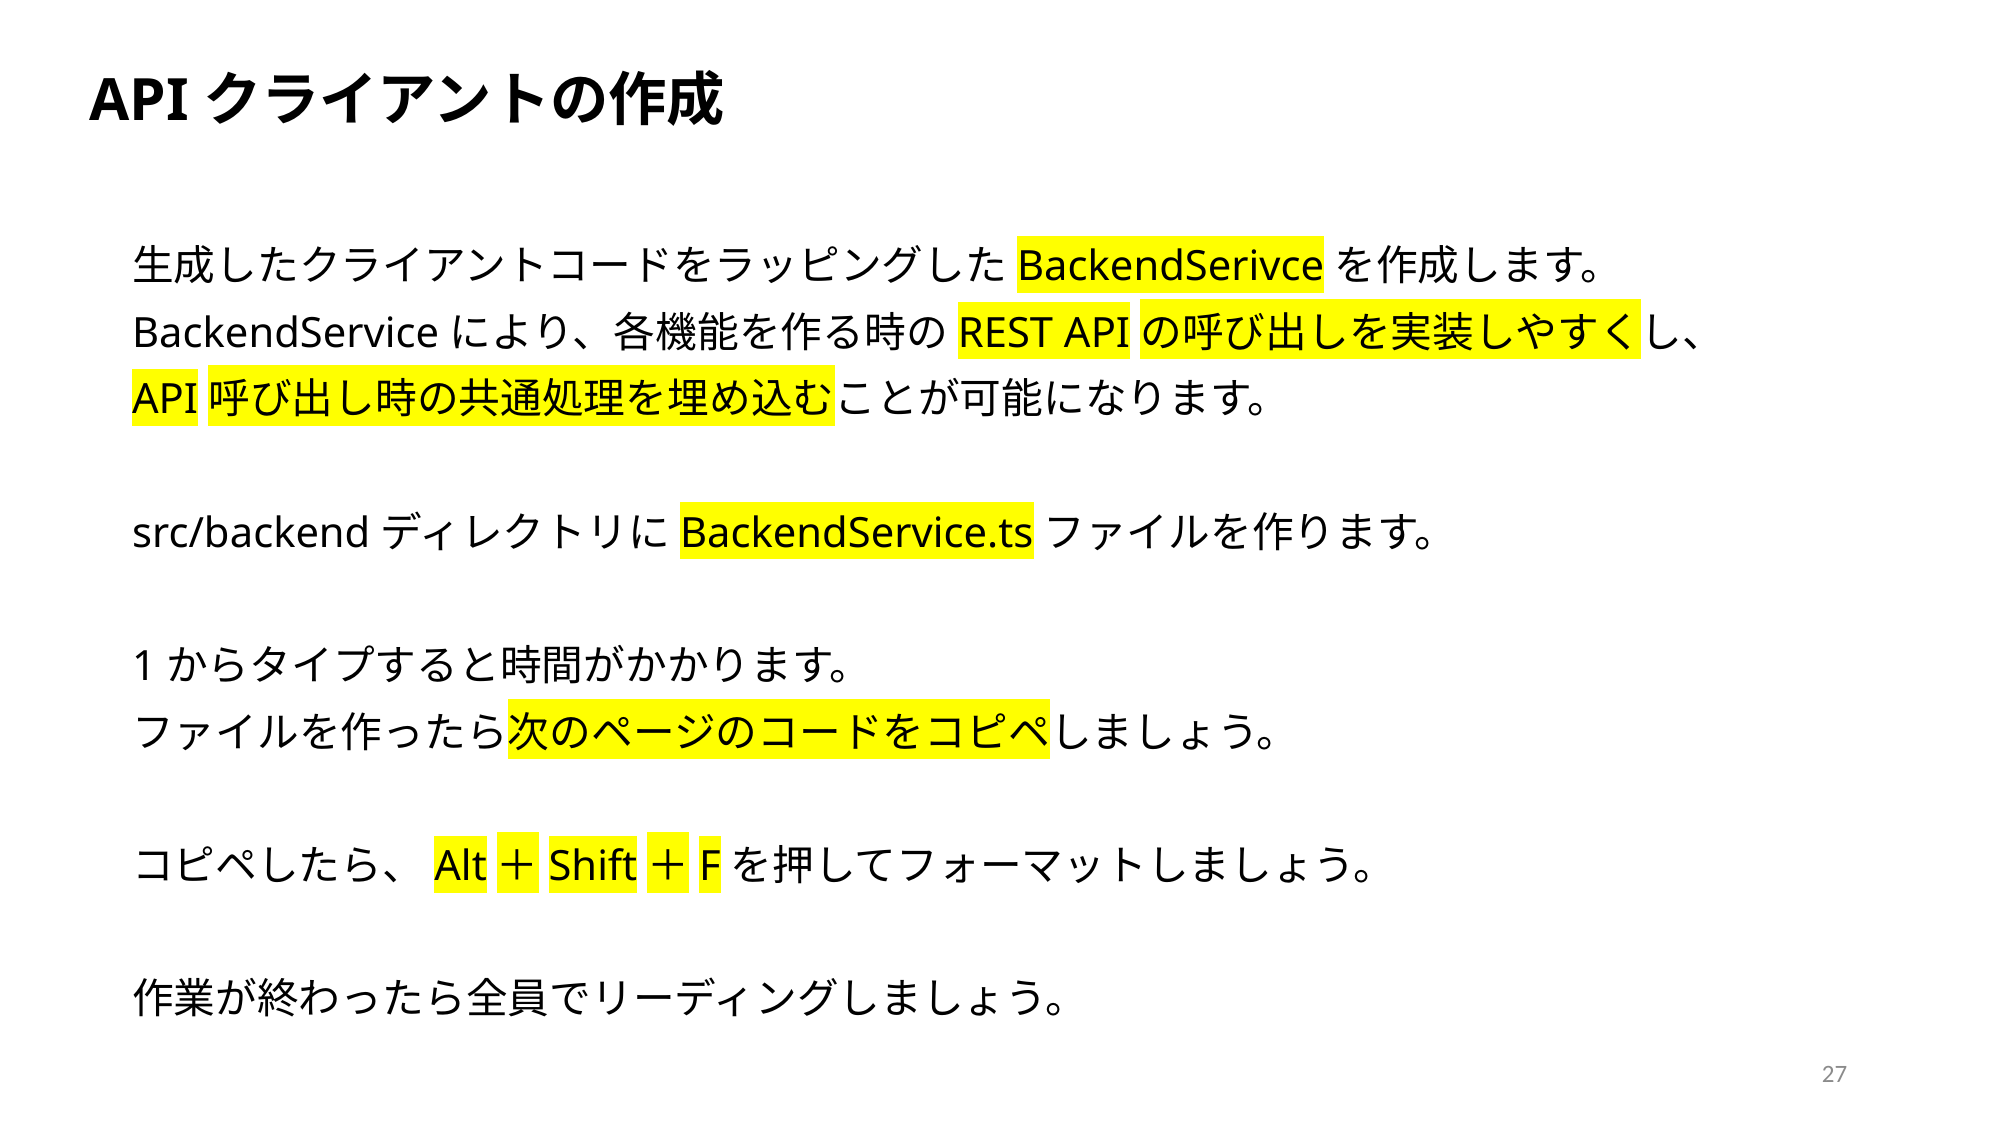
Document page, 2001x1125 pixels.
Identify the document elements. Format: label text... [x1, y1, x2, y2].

text_box APIクライアントの作成 [74, 54, 1454, 140]
slide_number 27 [1412, 1042, 1863, 1103]
text_box 生成したクライアントコードをラッピングしたBackendSerivceを作成します。 BackendServiceにより、各機能を作る時のREST APIの呼び出しを実装しやすくし、 API呼び出し時の共通処理を埋め込むことが可能になります。 src/backendディレクトリにBackendService.tsファイルを作ります。 1からタイプすると時間がかかります。 ファイルを作ったら次のページのコードをコピペしましょう。 コピペしたら、Alt＋Shift＋Fを押してフォーマットしましょう。 作業が終わったら全員でリーディングしましょう。 [117, 214, 1904, 1030]
